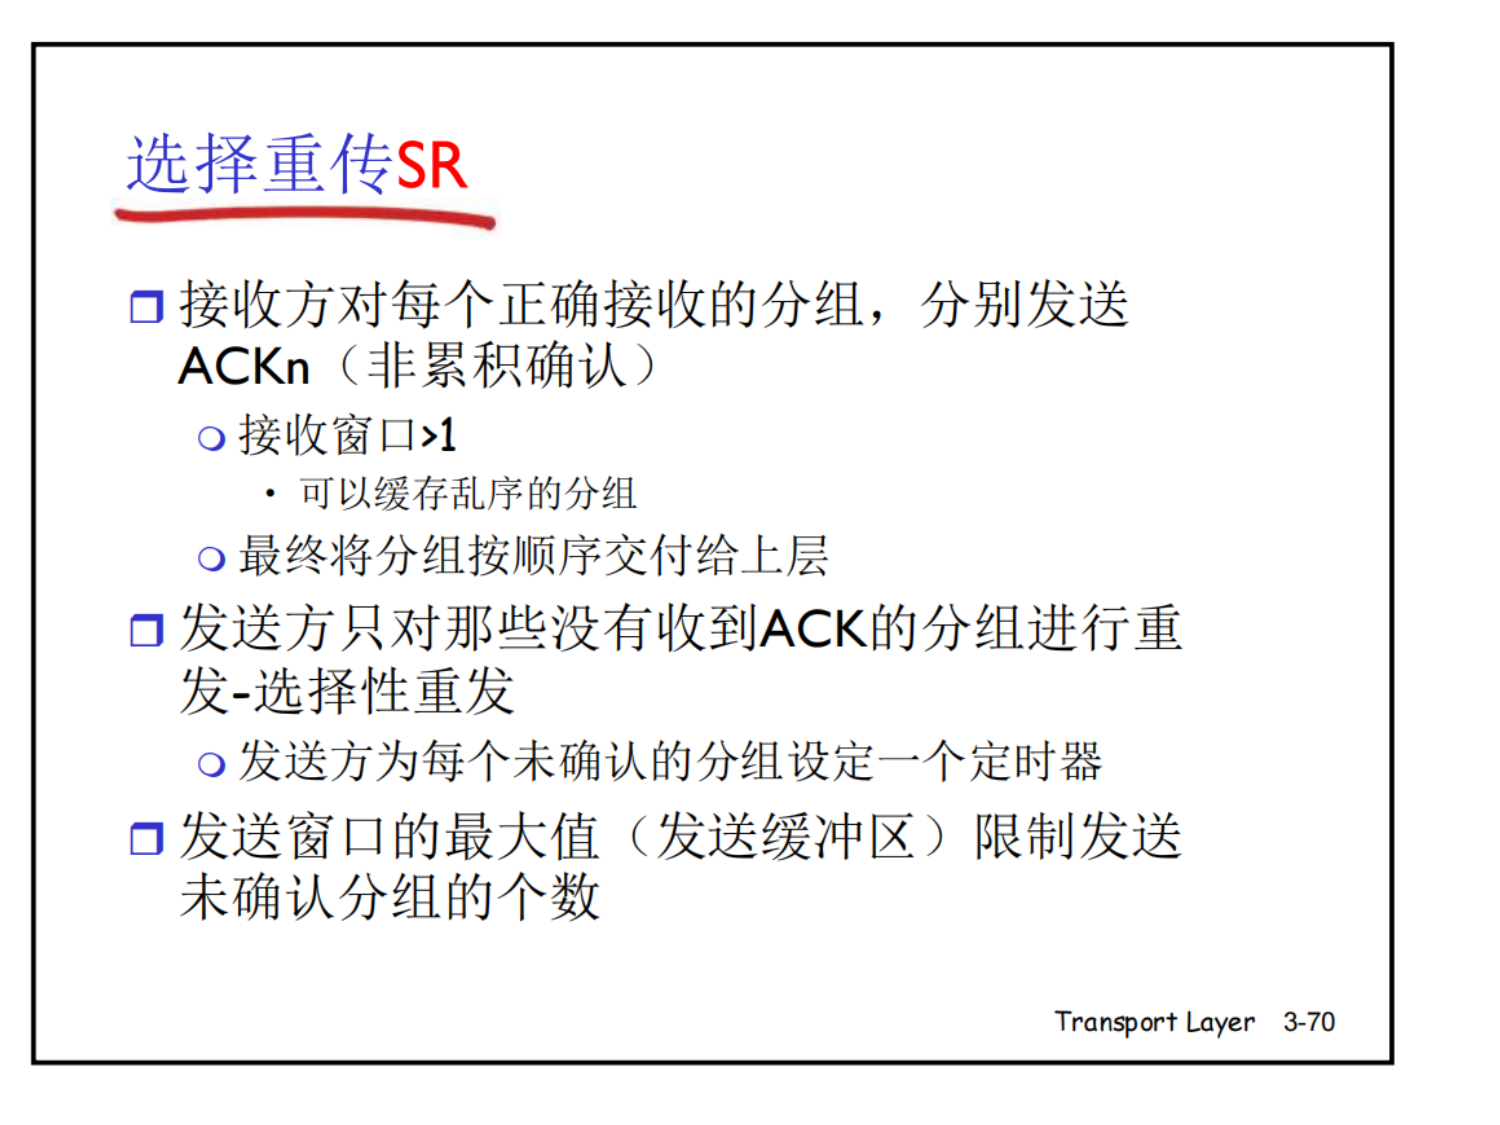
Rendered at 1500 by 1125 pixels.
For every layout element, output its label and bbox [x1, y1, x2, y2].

picture [24, 37, 1406, 1075]
